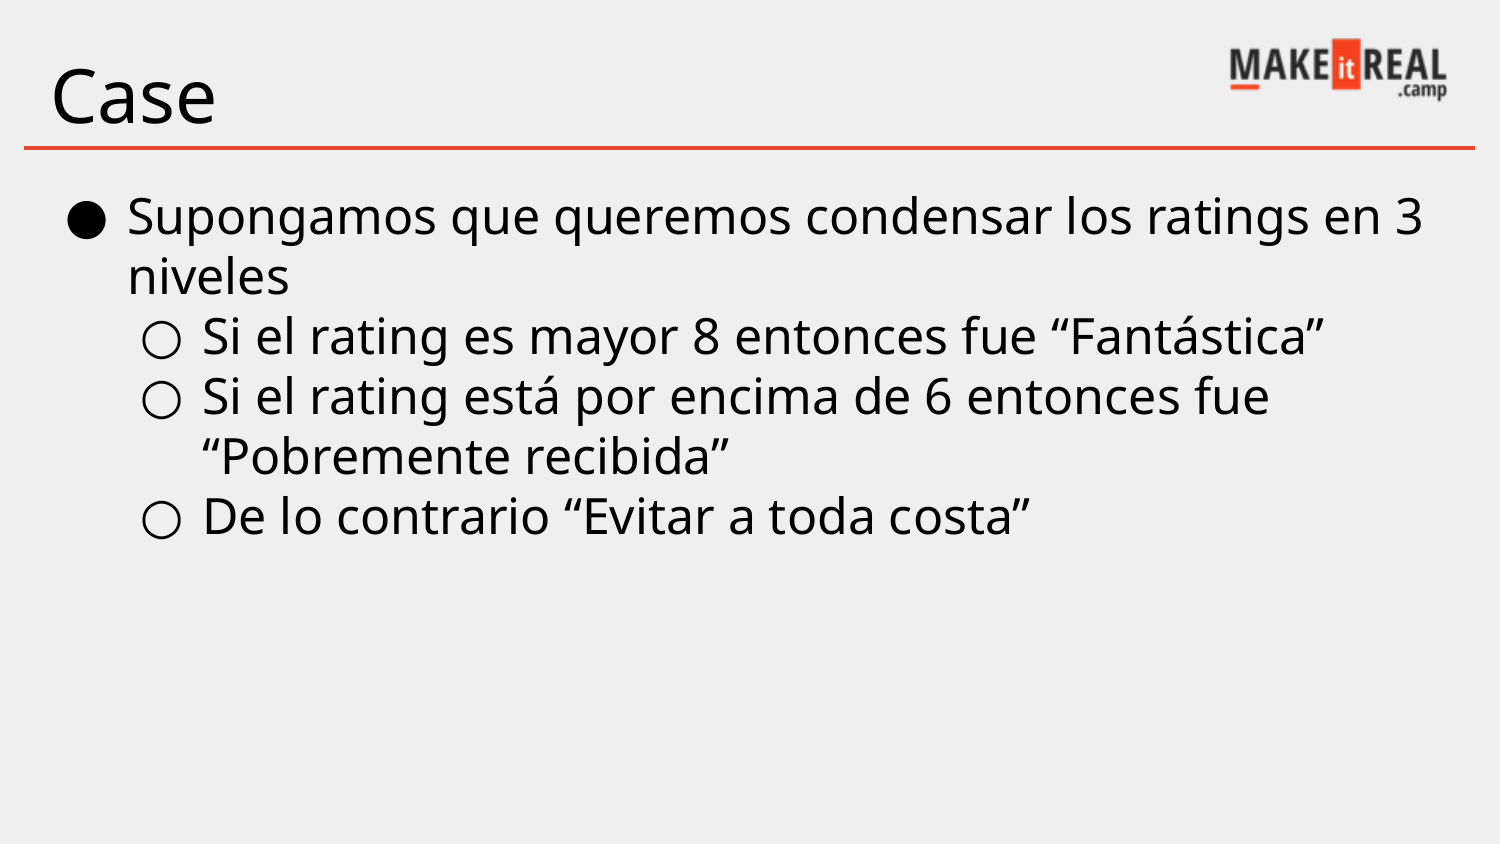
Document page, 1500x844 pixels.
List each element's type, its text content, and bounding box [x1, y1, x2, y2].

text_box Supongamos que queremos condensar los ratings en 3 niveles Si el rating es mayor 8 entonces fue “Fantástica” Si el rating está por encima de 6 entonces fue “Pobremente recibida” De lo contrario “Evitar a toda costa” [37, 169, 1459, 805]
picture [24, 146, 1476, 151]
text_box Case [35, 33, 1205, 137]
picture [1202, 15, 1476, 126]
